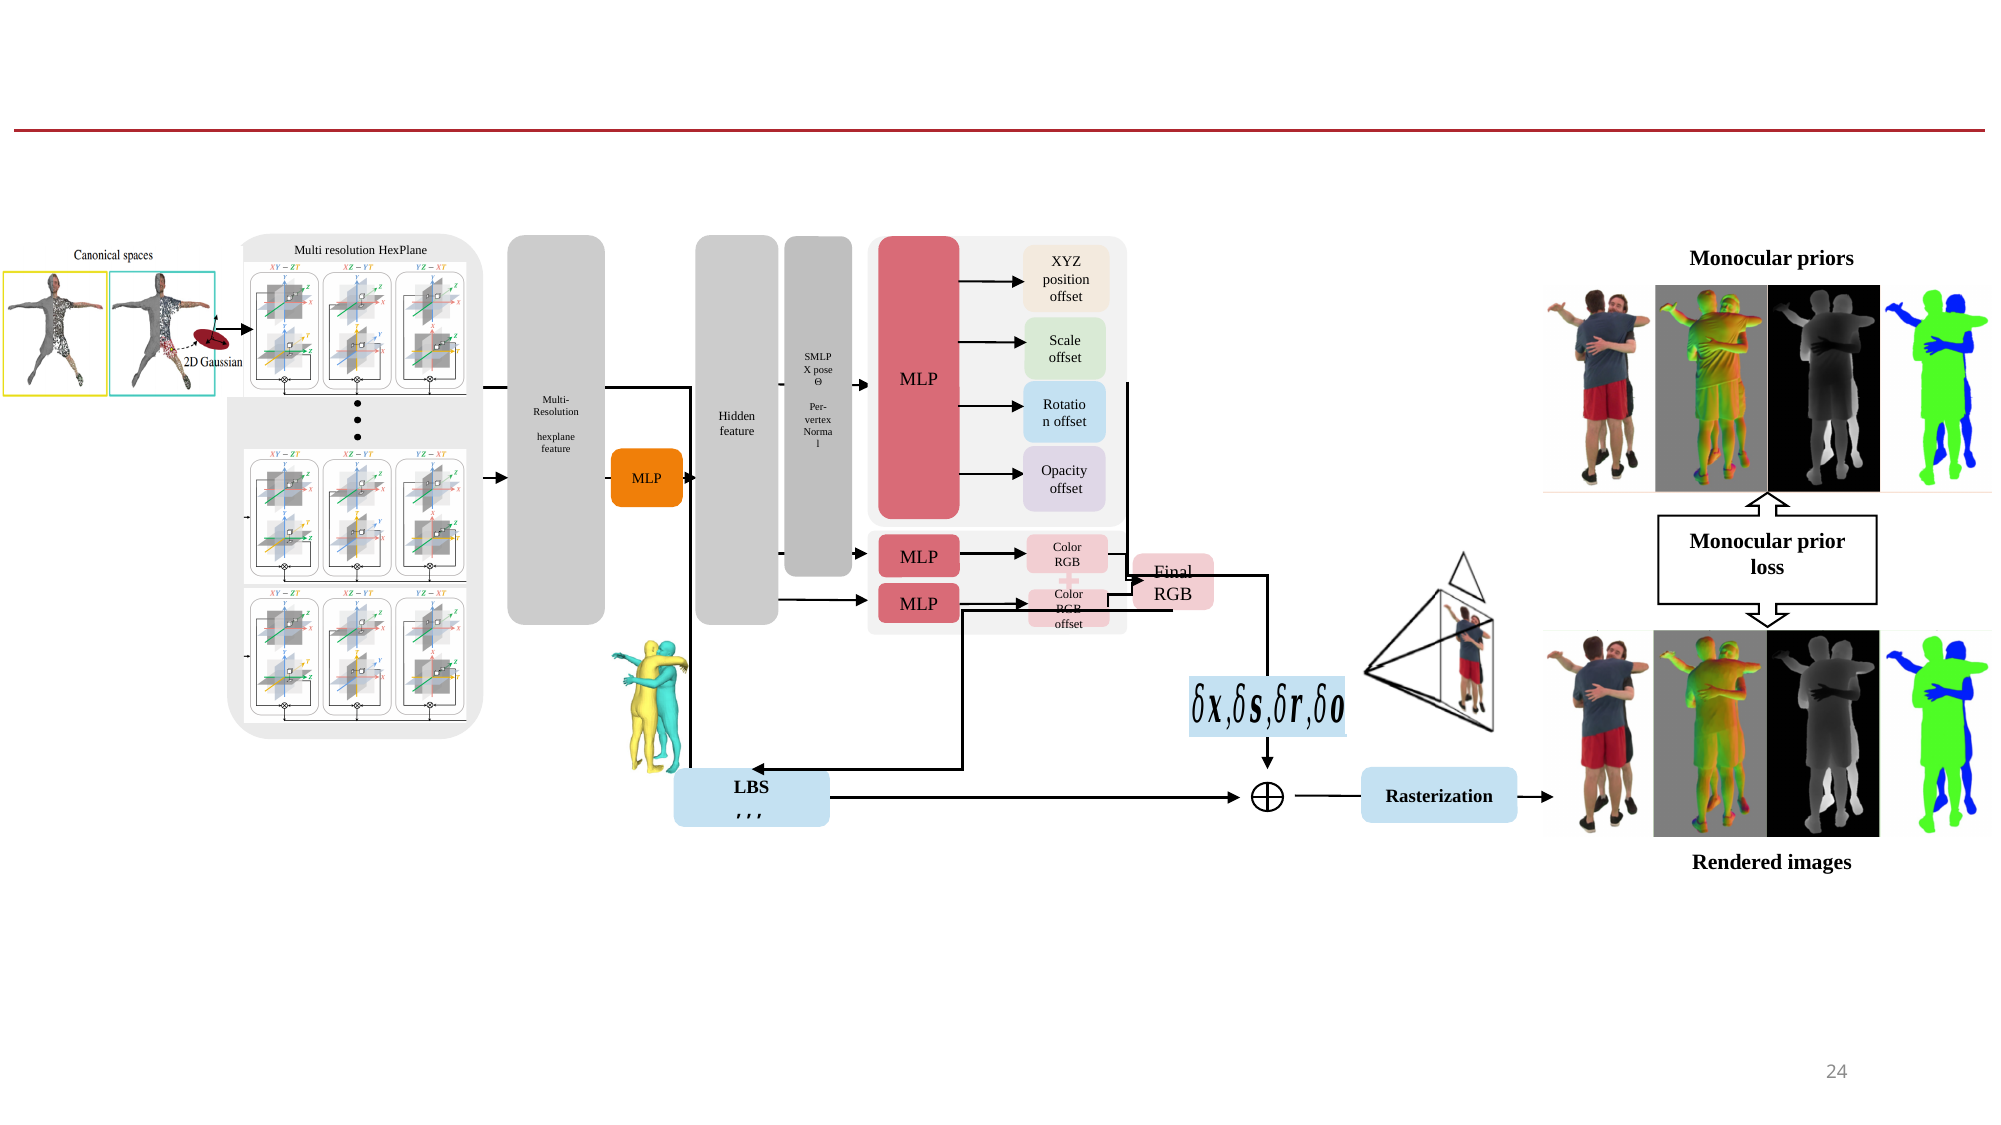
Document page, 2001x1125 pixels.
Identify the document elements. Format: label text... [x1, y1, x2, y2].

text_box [1, 234, 1992, 883]
slide_number 24 [1412, 1042, 1863, 1103]
